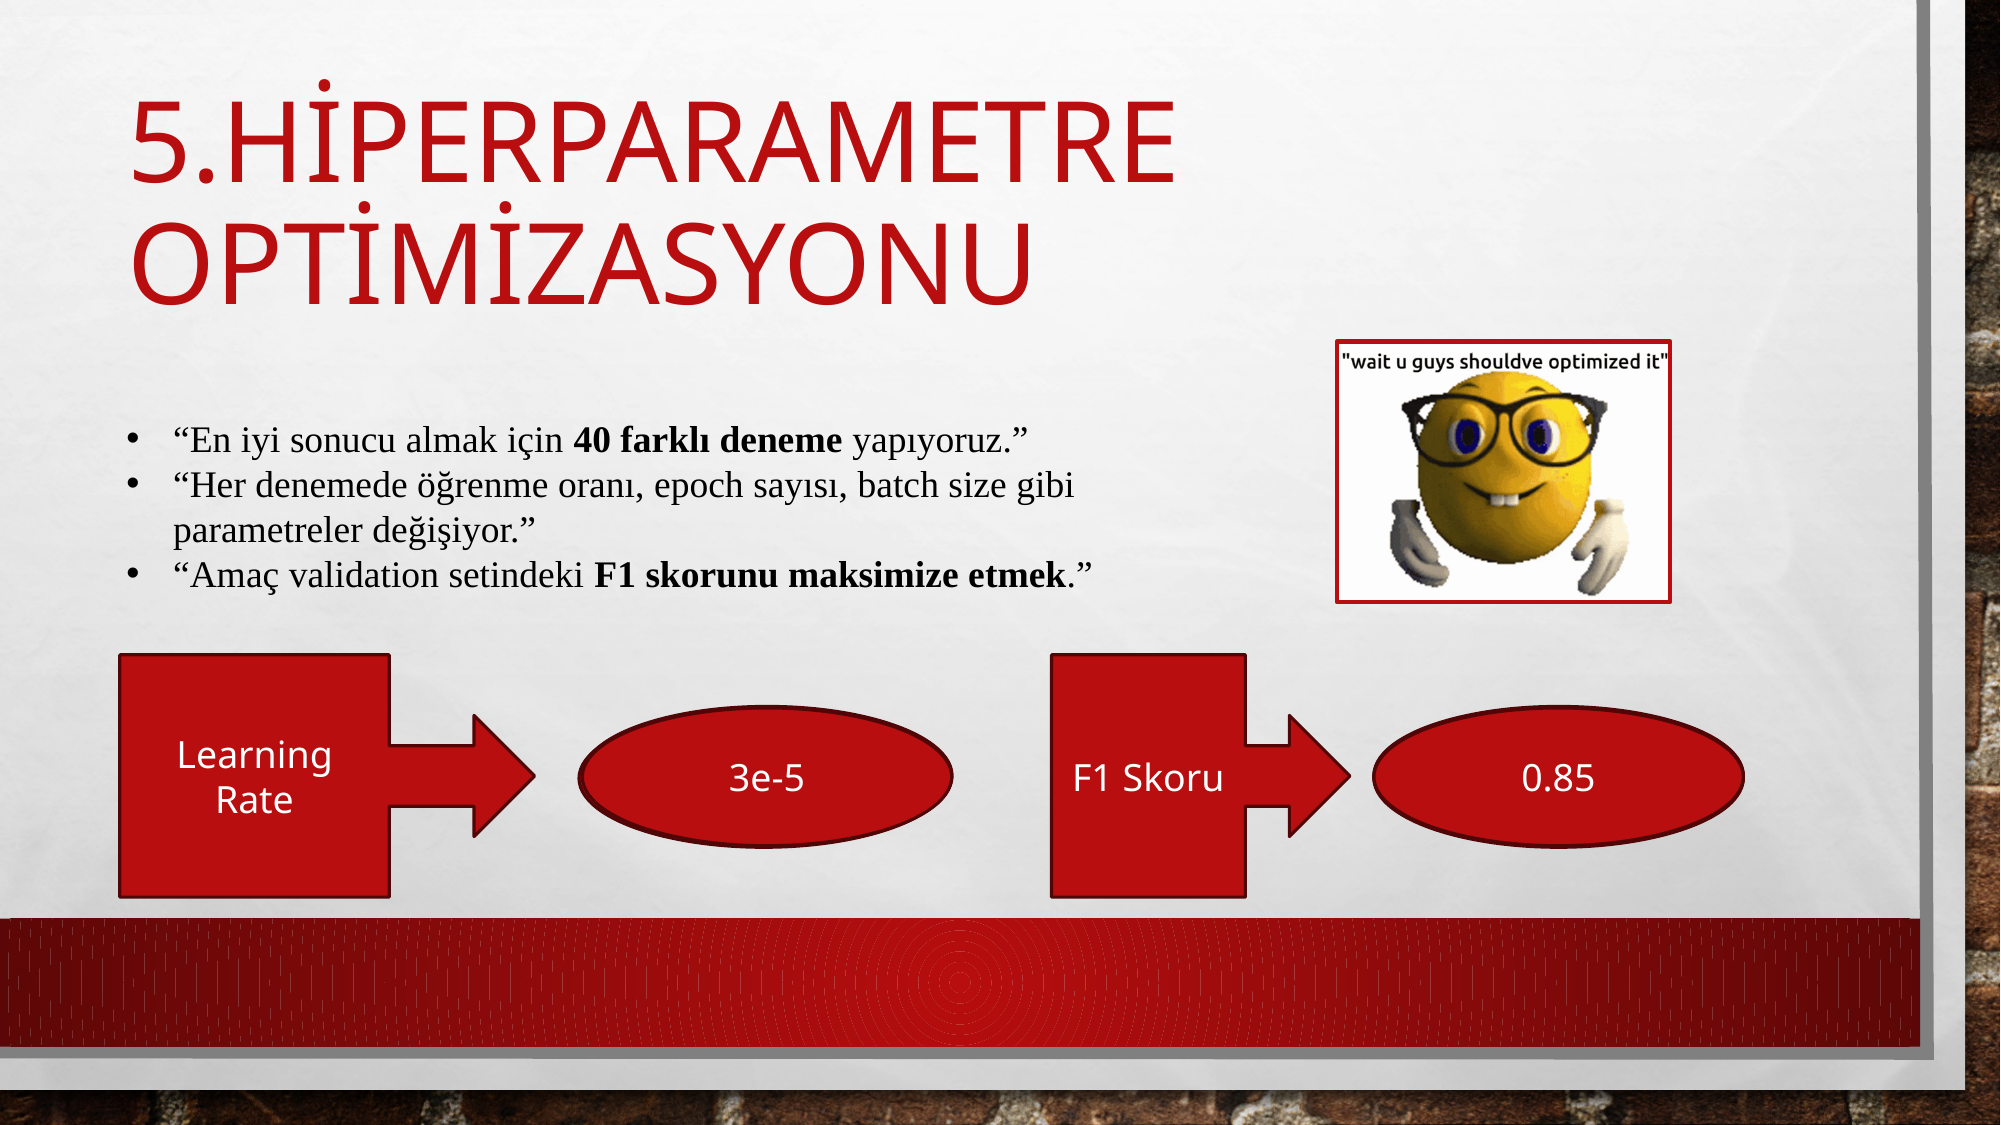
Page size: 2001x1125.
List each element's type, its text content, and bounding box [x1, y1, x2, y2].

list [1339, 343, 1668, 600]
text_box “En iyi sonucu almak için 40 farklı deneme yapıyoruz.” “Her denemede öğrenme oranı, epoch sayısı, batch size gibi parametreler değişiyor.” “Amaç validation setindeki F1 skorunu maksimize etmek.” [111, 407, 1173, 647]
text_box F1 Skoru [1049, 653, 1352, 899]
text_box Learning Rate [118, 653, 536, 899]
text_box 3e-5 [580, 706, 954, 848]
text_box 1e-5 [577, 743, 838, 849]
text_box 0.85 [1372, 706, 1745, 848]
picture [0, 0, 2000, 1125]
title 5.Hiperparametre optimizasyonu [112, 112, 1818, 302]
